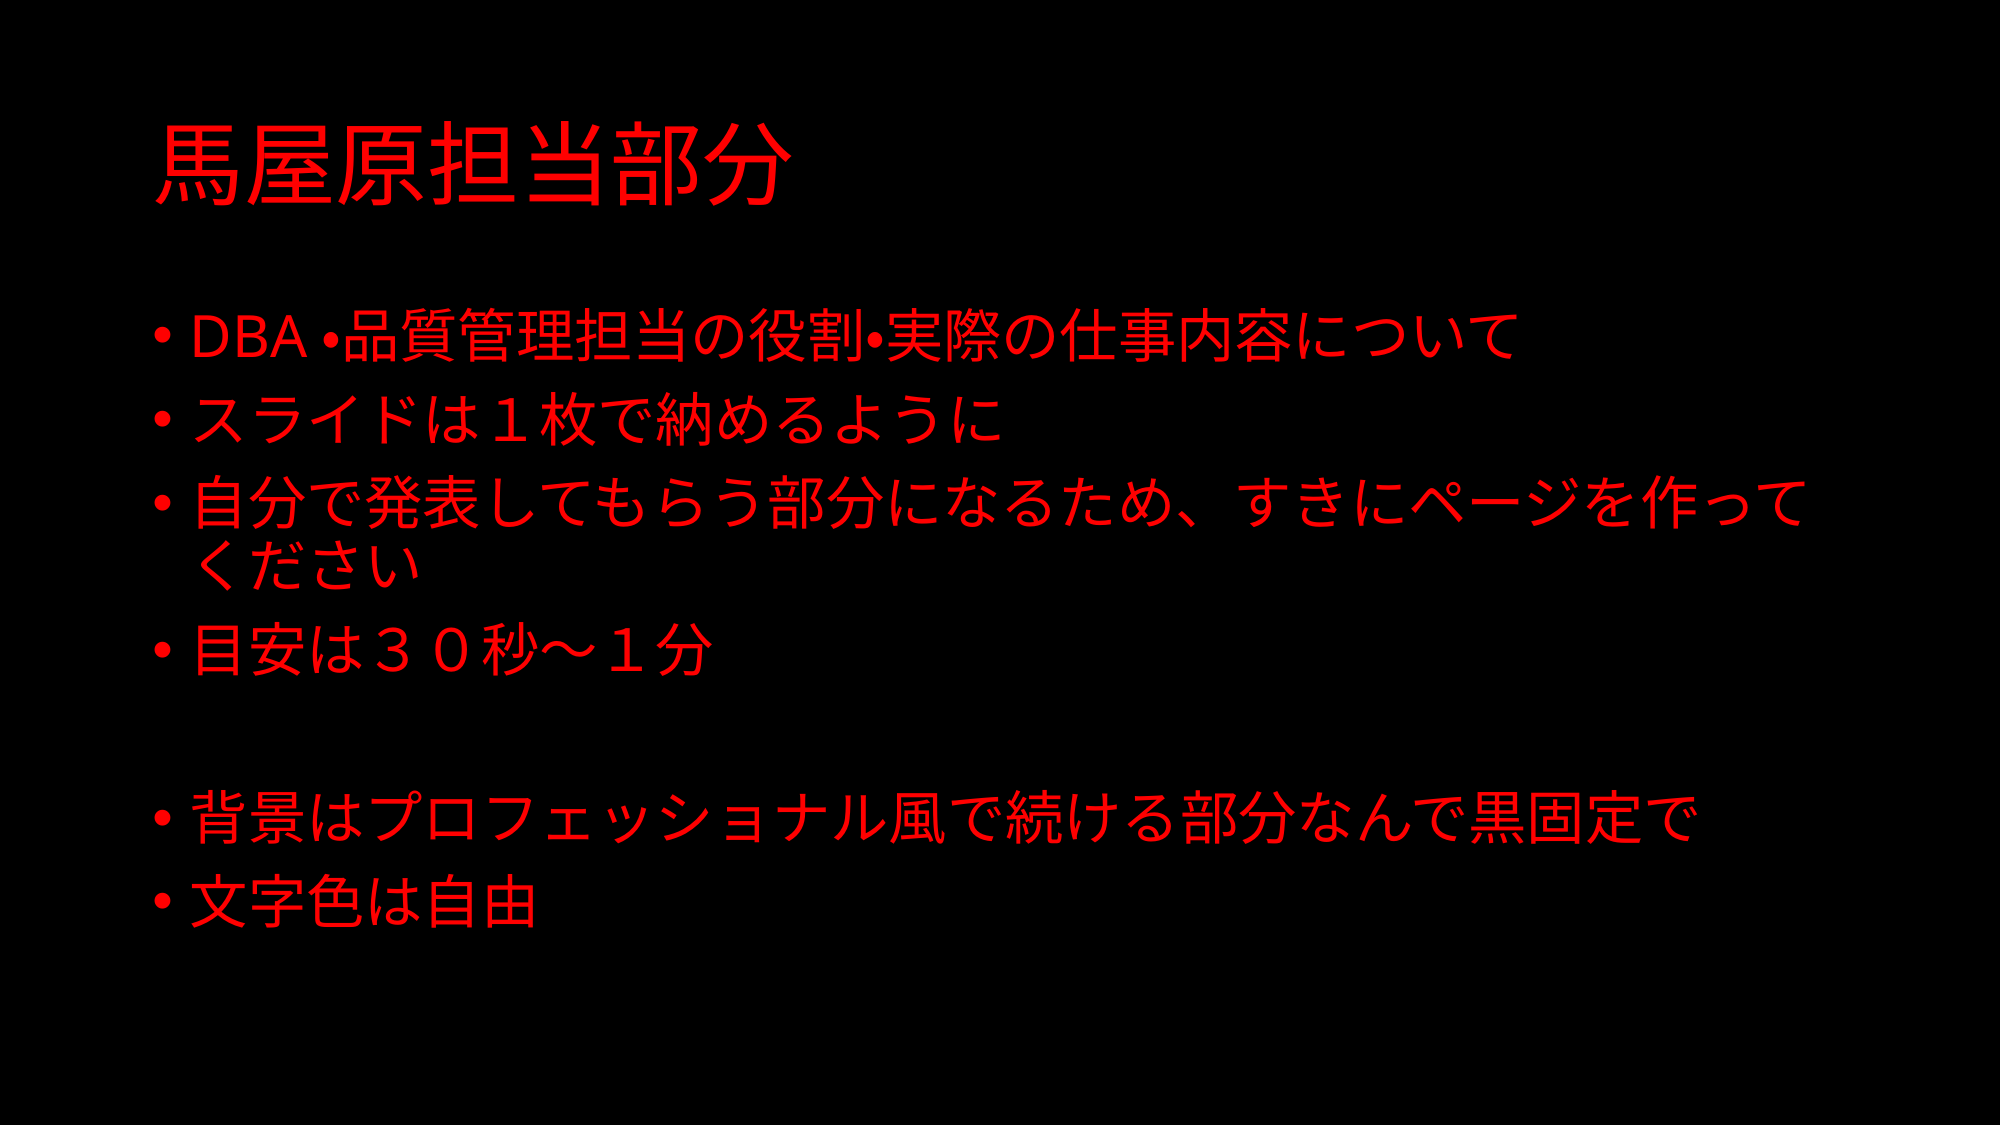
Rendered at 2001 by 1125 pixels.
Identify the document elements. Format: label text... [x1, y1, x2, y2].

title 馬屋原担当部分 [137, 59, 1863, 278]
list DBA・品質管理担当の役割・実際の仕事内容について スライドは１枚で納めるように 自分で発表してもらう部分になるため、すきにページを作ってください 目安は３０秒～１分 背景はプロフェッショナル風で続ける部分なんで黒固定で 文字色は自由 [137, 299, 1863, 1014]
